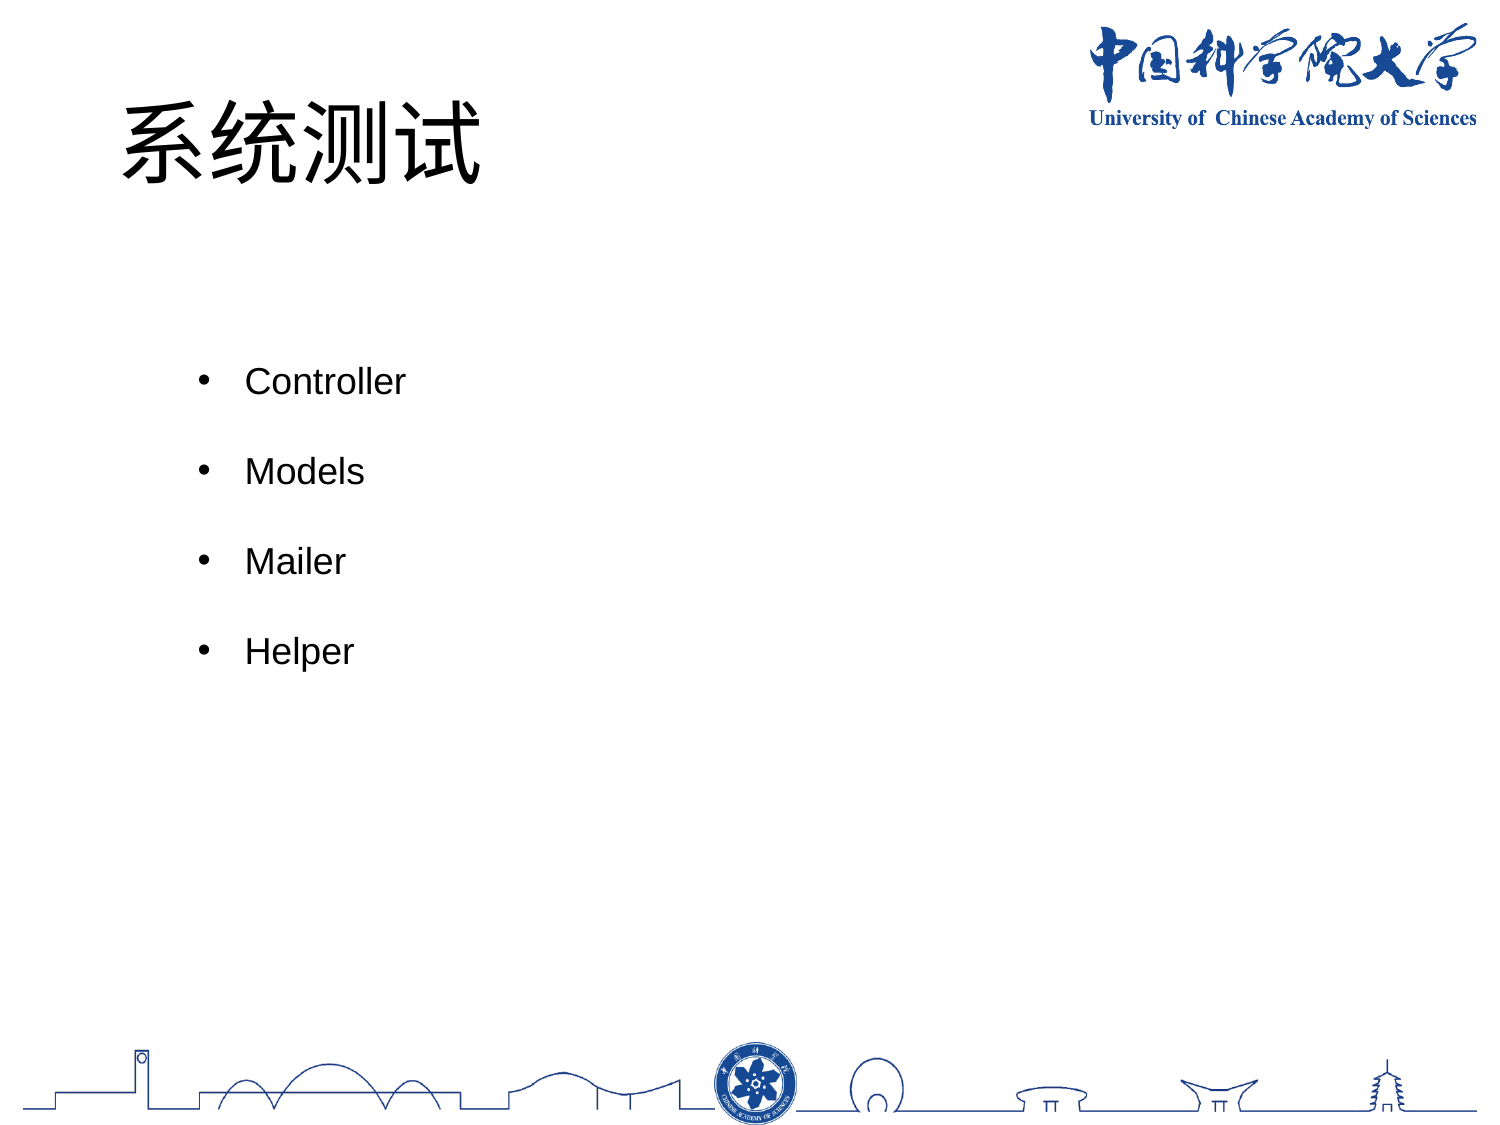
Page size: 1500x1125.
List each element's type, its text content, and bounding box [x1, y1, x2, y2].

picture [1078, 23, 1477, 129]
picture [23, 1039, 1477, 1125]
text_box 系统测试 [102, 78, 499, 203]
text_box Controller Models Mailer Helper [183, 349, 833, 725]
